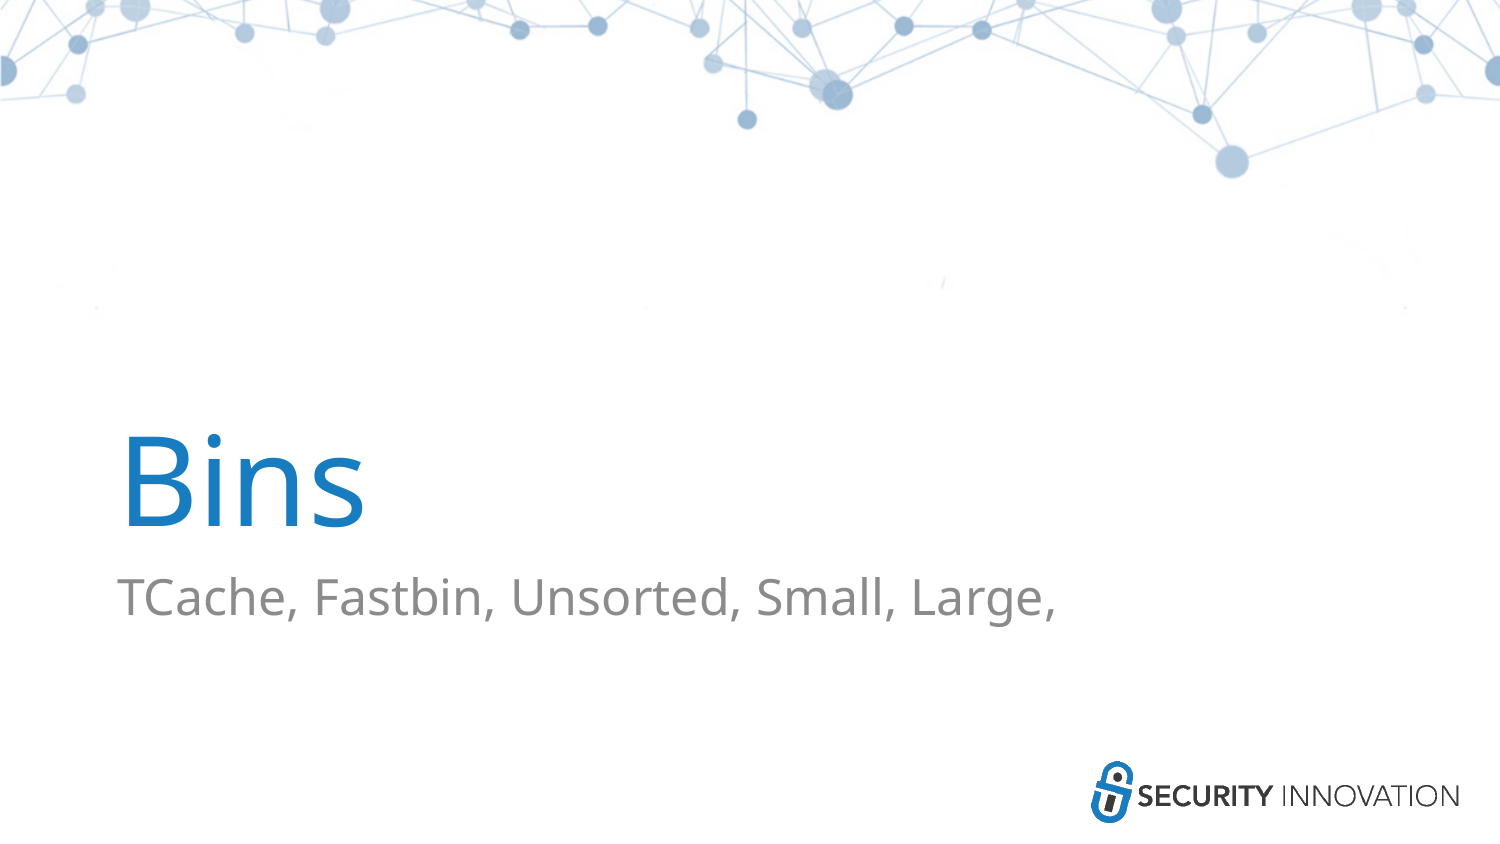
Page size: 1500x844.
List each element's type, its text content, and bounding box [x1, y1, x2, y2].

picture [1091, 761, 1461, 823]
picture [0, 0, 1500, 344]
title Bins [102, 210, 1397, 562]
list TCache, Fastbin, Unsorted, Small, Large, [102, 564, 1397, 750]
